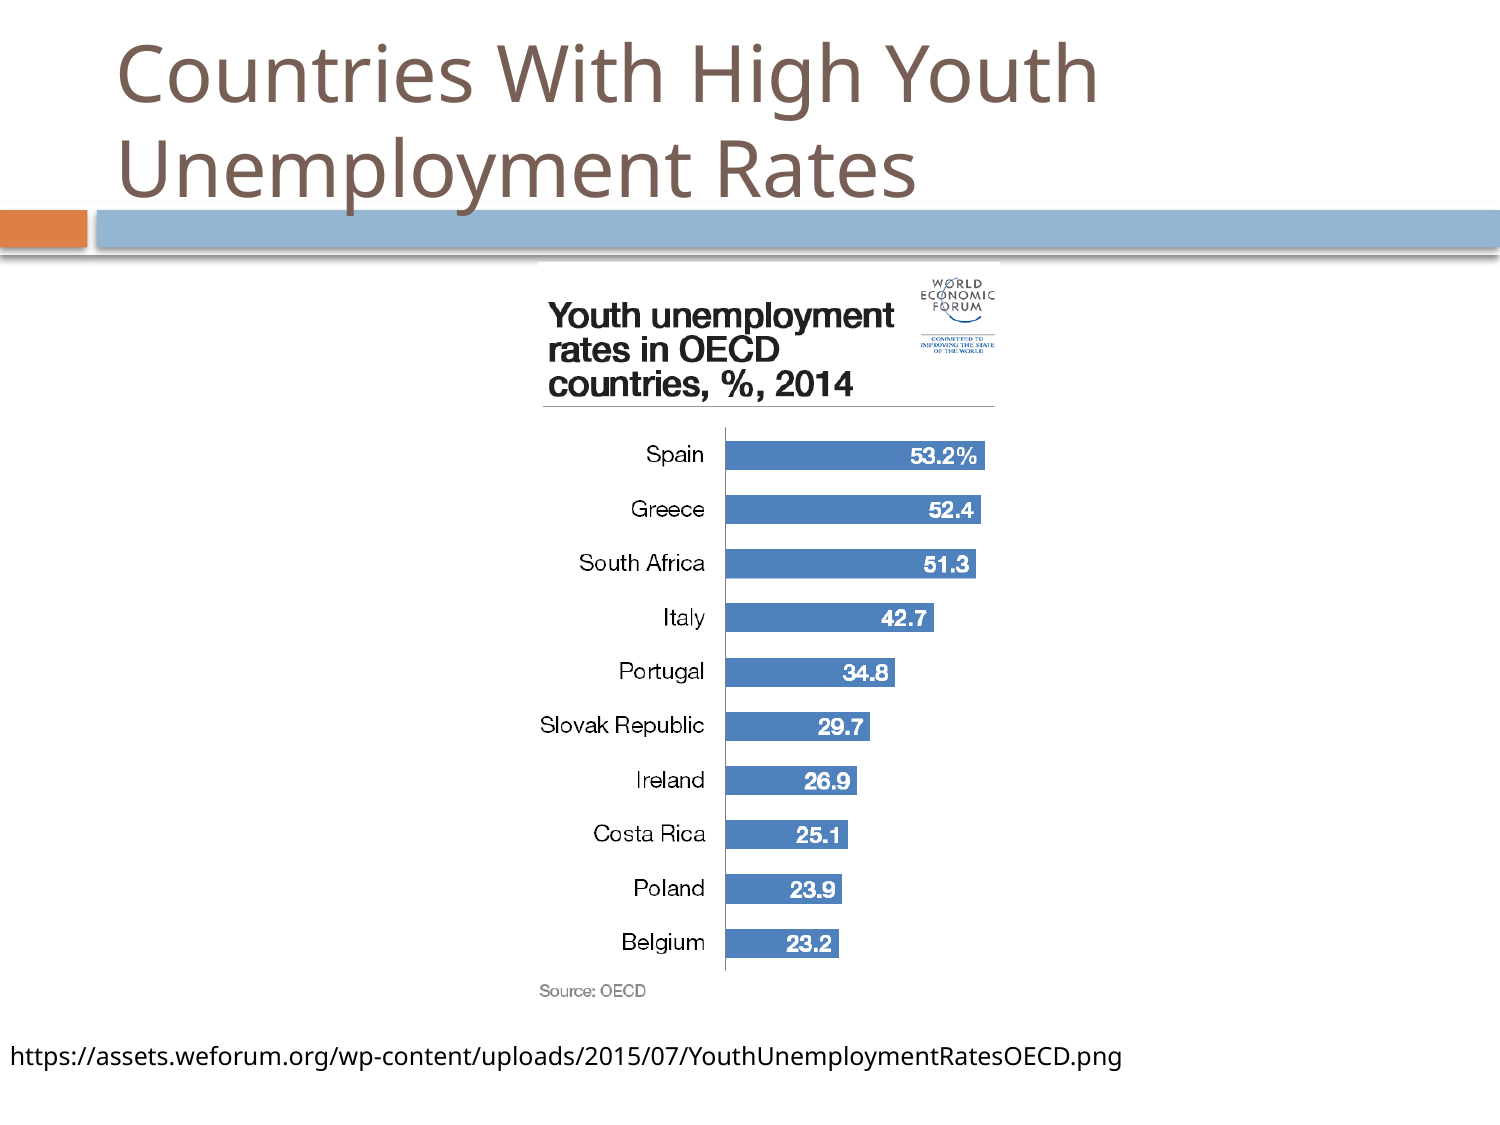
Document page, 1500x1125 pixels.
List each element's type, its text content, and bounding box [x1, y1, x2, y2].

text_box https://assets.weforum.org/wp-content/uploads/2015/07/YouthUnemploymentRatesOECD.png [0, 1032, 1140, 1078]
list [100, 262, 1439, 1001]
title Countries With High Youth Unemployment Rates [100, 37, 1438, 200]
